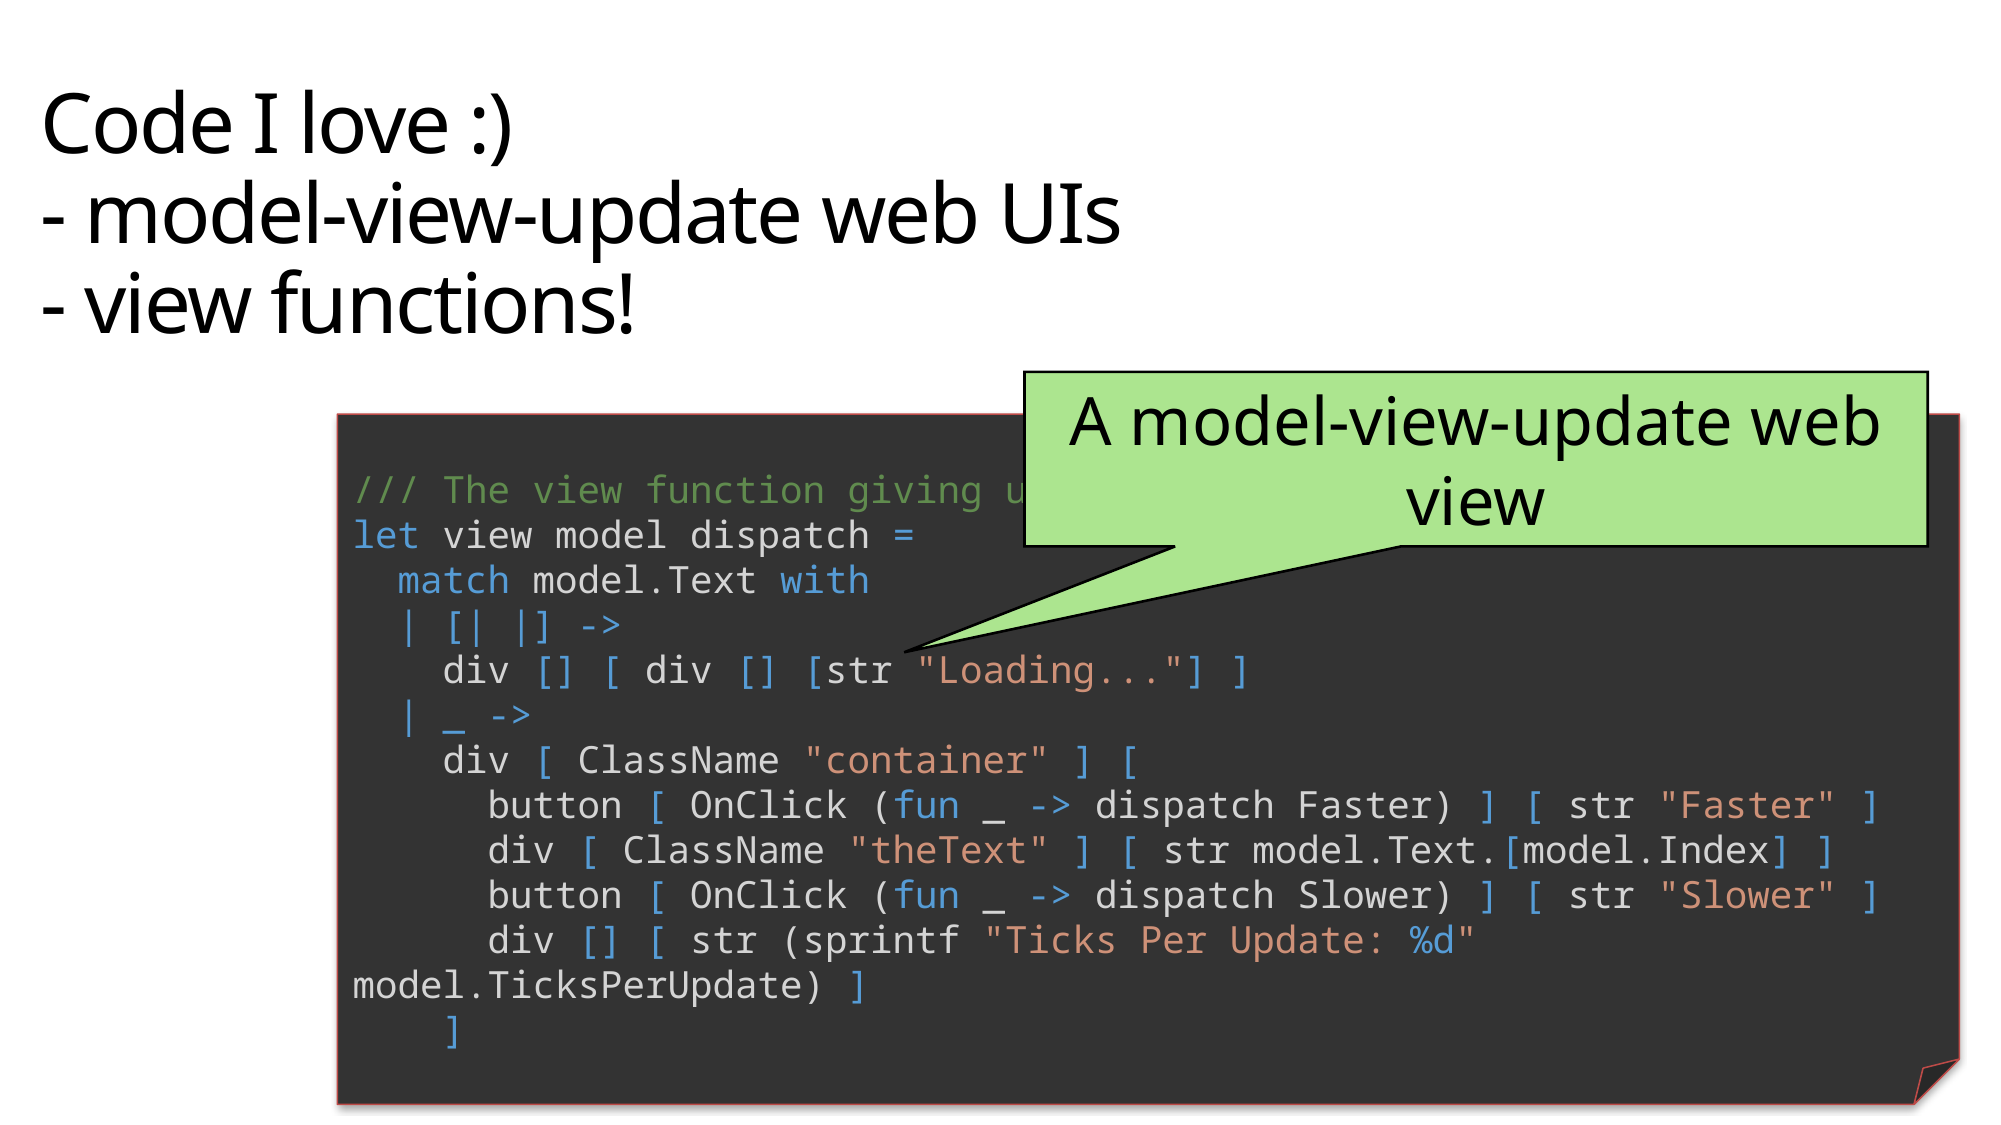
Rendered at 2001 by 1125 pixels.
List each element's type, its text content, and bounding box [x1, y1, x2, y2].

text_box /// The view function giving updated content for the page let view model dispatch = match model.Text with | [| |] -> div [] [ div [] [str "Loading..."] ] | _ -> div [ ClassName "container" ] [ button [ OnClick (fun _ -> dispatch Faster) ] [ str "Faster" ] div [ ClassName "theText" ] [ str model.Text.[model.Index] ] button [ OnClick (fun _ -> dispatch Slower) ] [ str "Slower" ] div [] [ str (sprintf "Ticks Per Update: %d" model.TicksPerUpdate) ] ] [336, 413, 1961, 1106]
text_box A model-view-update web view [904, 371, 1928, 653]
title Code I love :) - model-view-update web UIs - view functions! [40, 81, 1928, 457]
